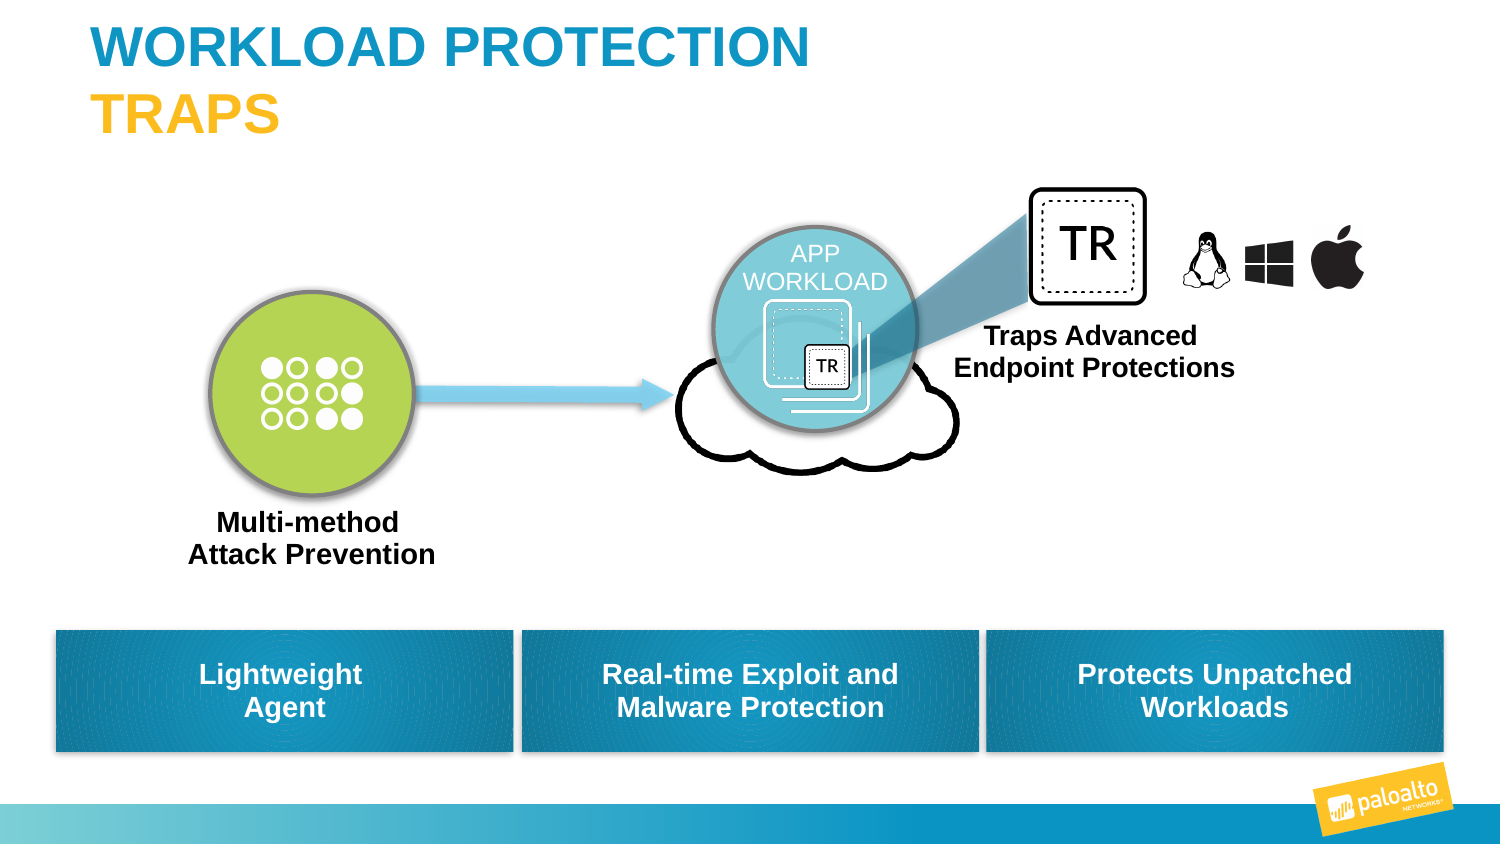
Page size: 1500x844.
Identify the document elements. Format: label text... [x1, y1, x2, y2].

text_box [922, 215, 1022, 312]
text_box [209, 291, 415, 497]
text_box Protects Unpatched Workloads [1065, 657, 1365, 725]
text_box Lightweight Agent [107, 657, 462, 725]
picture [763, 299, 870, 413]
picture [1311, 225, 1364, 289]
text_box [674, 313, 960, 476]
text_box [521, 629, 980, 753]
title WORKLOAD PROTECTION TRAPS [56, 52, 1437, 103]
text_box Multi-method Attack Prevention [105, 498, 519, 580]
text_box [712, 226, 919, 432]
text_box [55, 629, 514, 753]
text_box [986, 629, 1444, 753]
text_box Traps Advanced Endpoint Protections [957, 312, 1254, 392]
picture [260, 342, 364, 445]
picture [1304, 753, 1461, 836]
picture [1237, 237, 1298, 289]
picture [1175, 226, 1233, 293]
picture [1027, 187, 1147, 307]
text_box Real-time Exploit and Malware Protection [567, 657, 934, 725]
